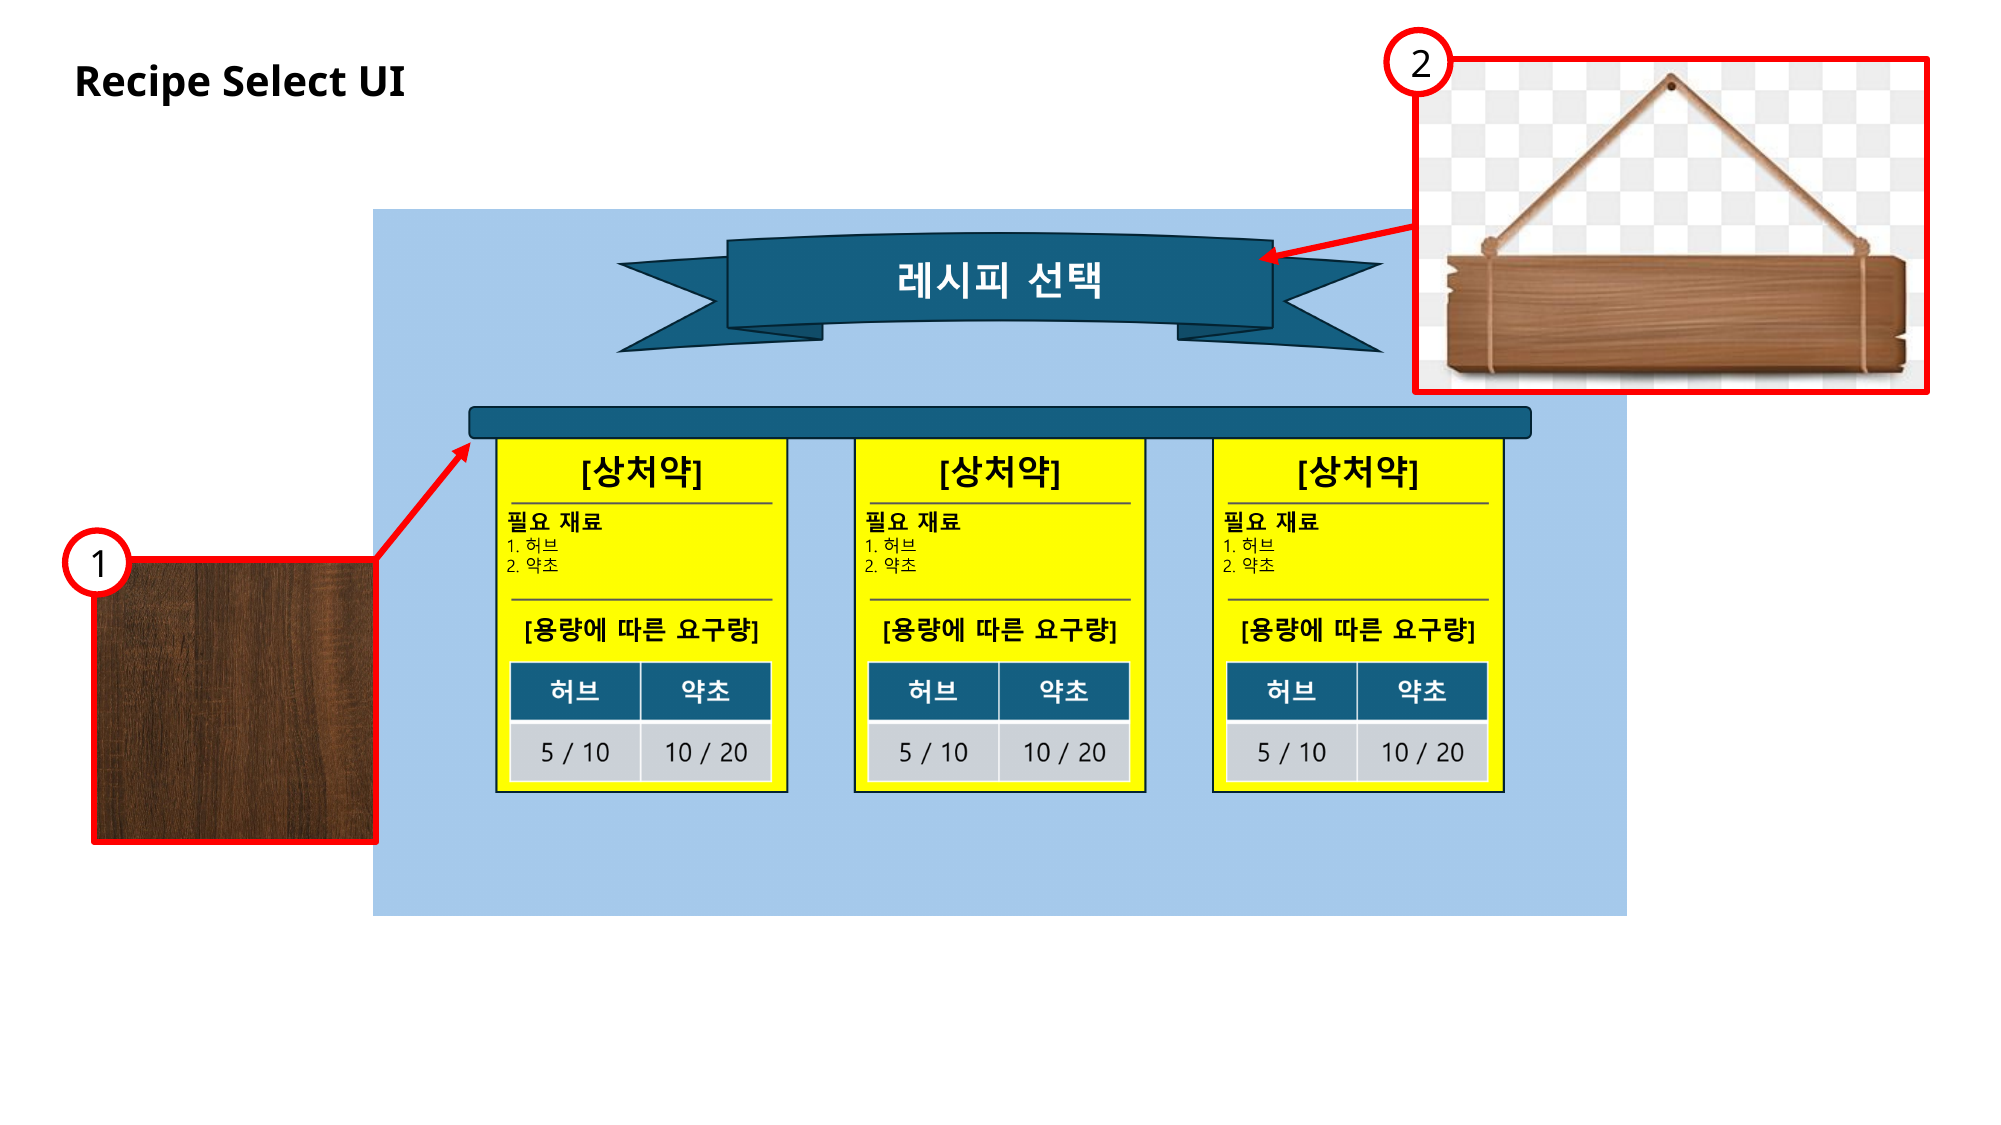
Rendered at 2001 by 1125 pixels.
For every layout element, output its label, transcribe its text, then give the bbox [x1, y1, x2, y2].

text_box Recipe Select UI [58, 47, 421, 113]
text_box 2 [1384, 28, 1452, 96]
picture [96, 61, 1925, 916]
text_box 1 [63, 528, 131, 596]
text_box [372, 441, 472, 563]
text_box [1258, 224, 1419, 261]
